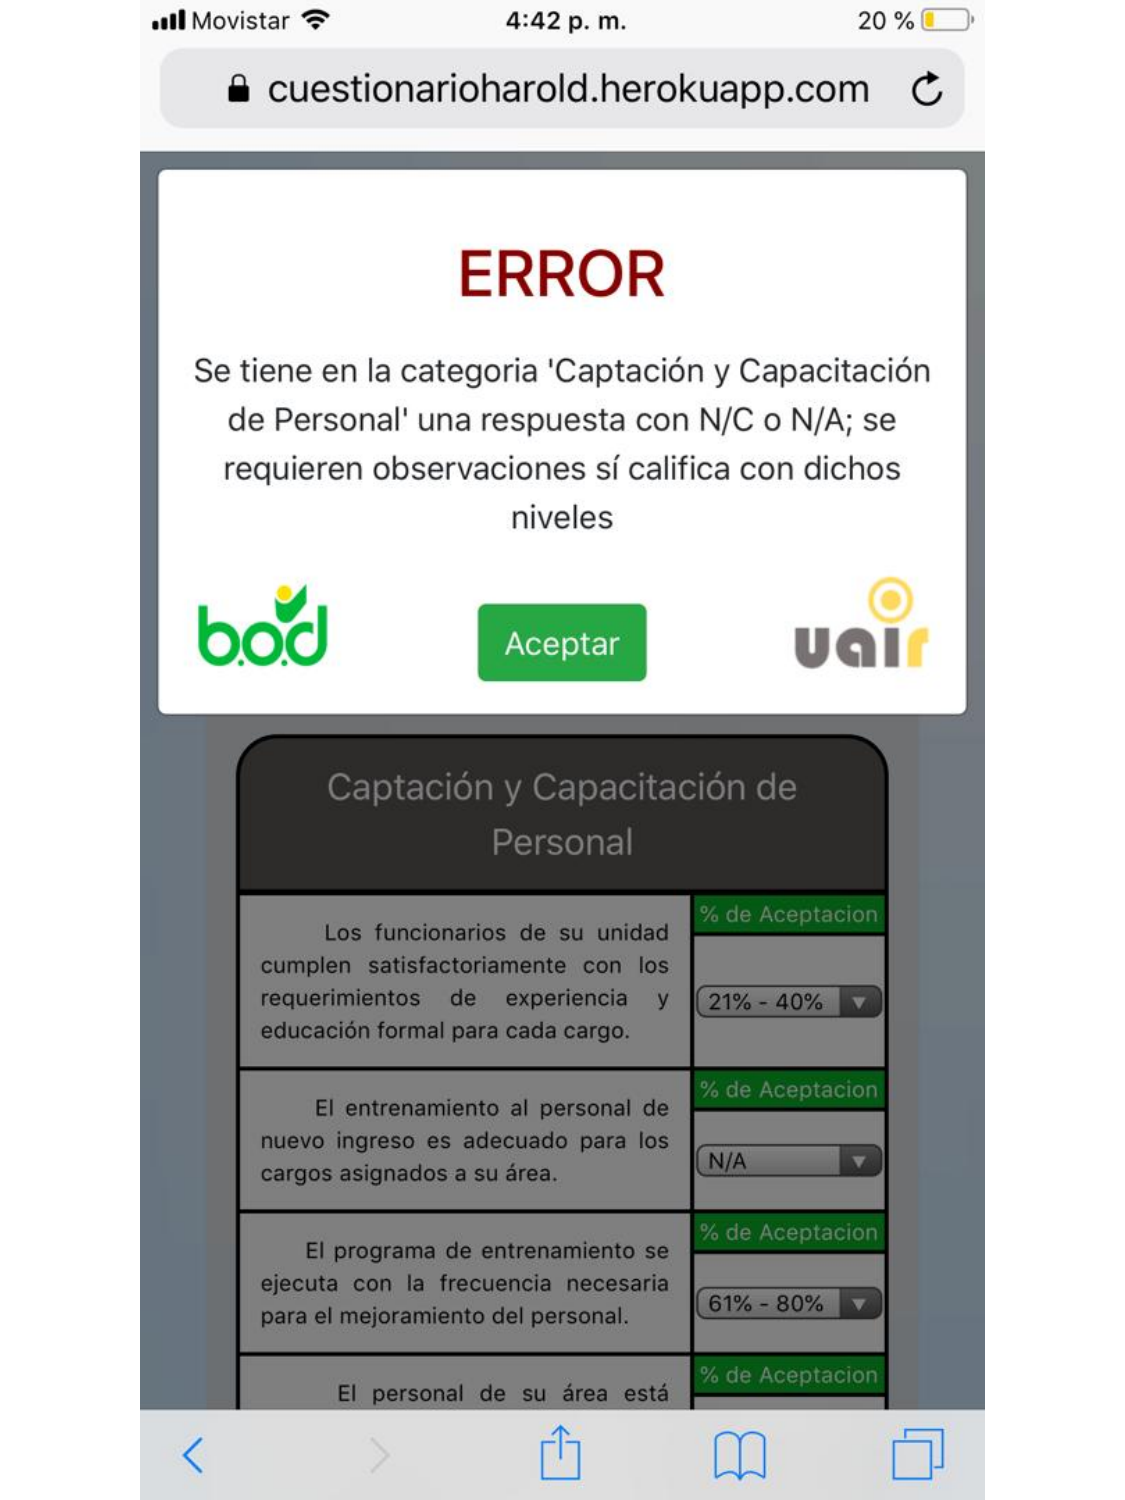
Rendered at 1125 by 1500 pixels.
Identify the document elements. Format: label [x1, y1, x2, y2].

picture [140, 0, 985, 1500]
